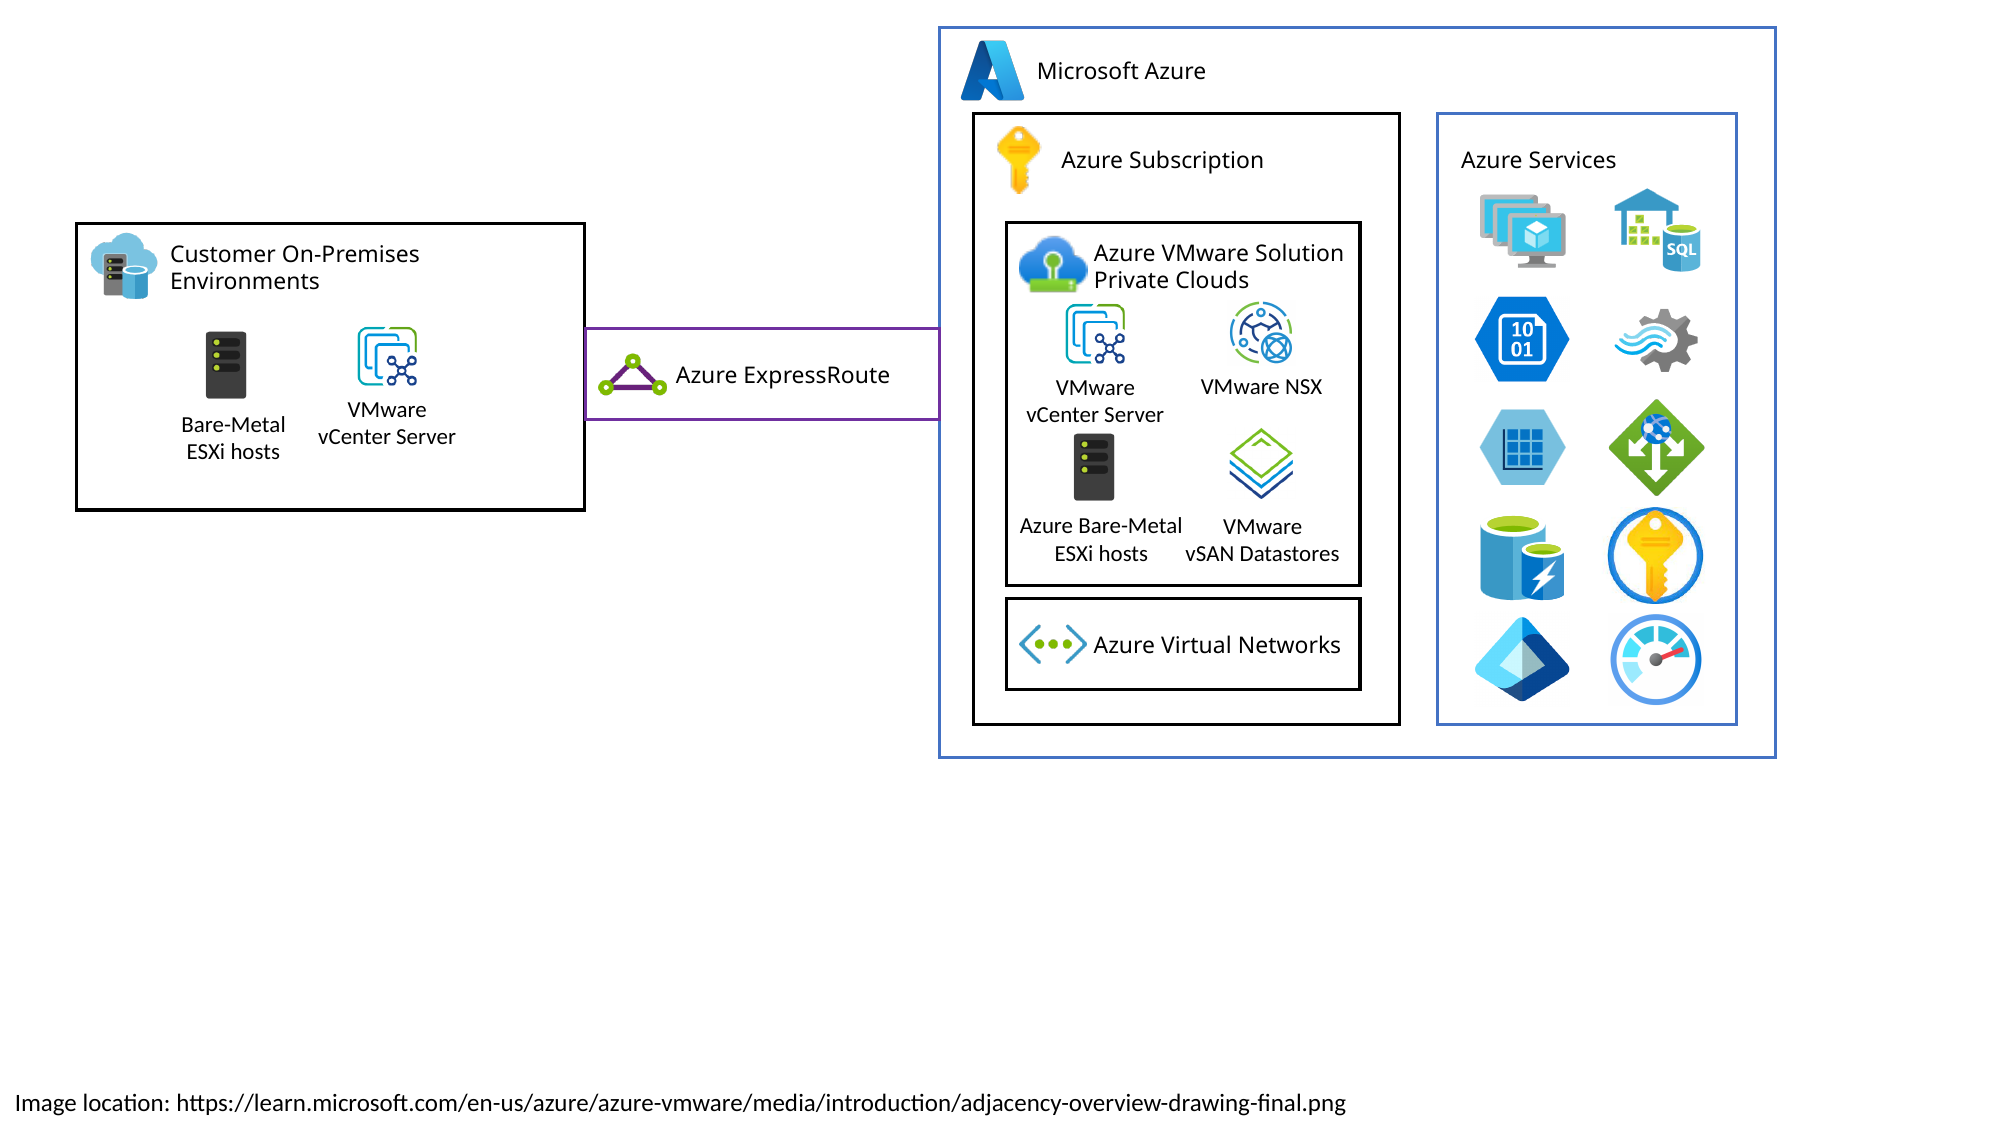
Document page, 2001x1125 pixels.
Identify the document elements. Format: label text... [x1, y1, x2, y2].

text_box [76, 27, 1776, 758]
text_box Image location: https://learn.microsoft.com/en-us/azure/azure-vmware/media/introduction/adjacency-overview-drawing-final.png [0, 1079, 1374, 1125]
